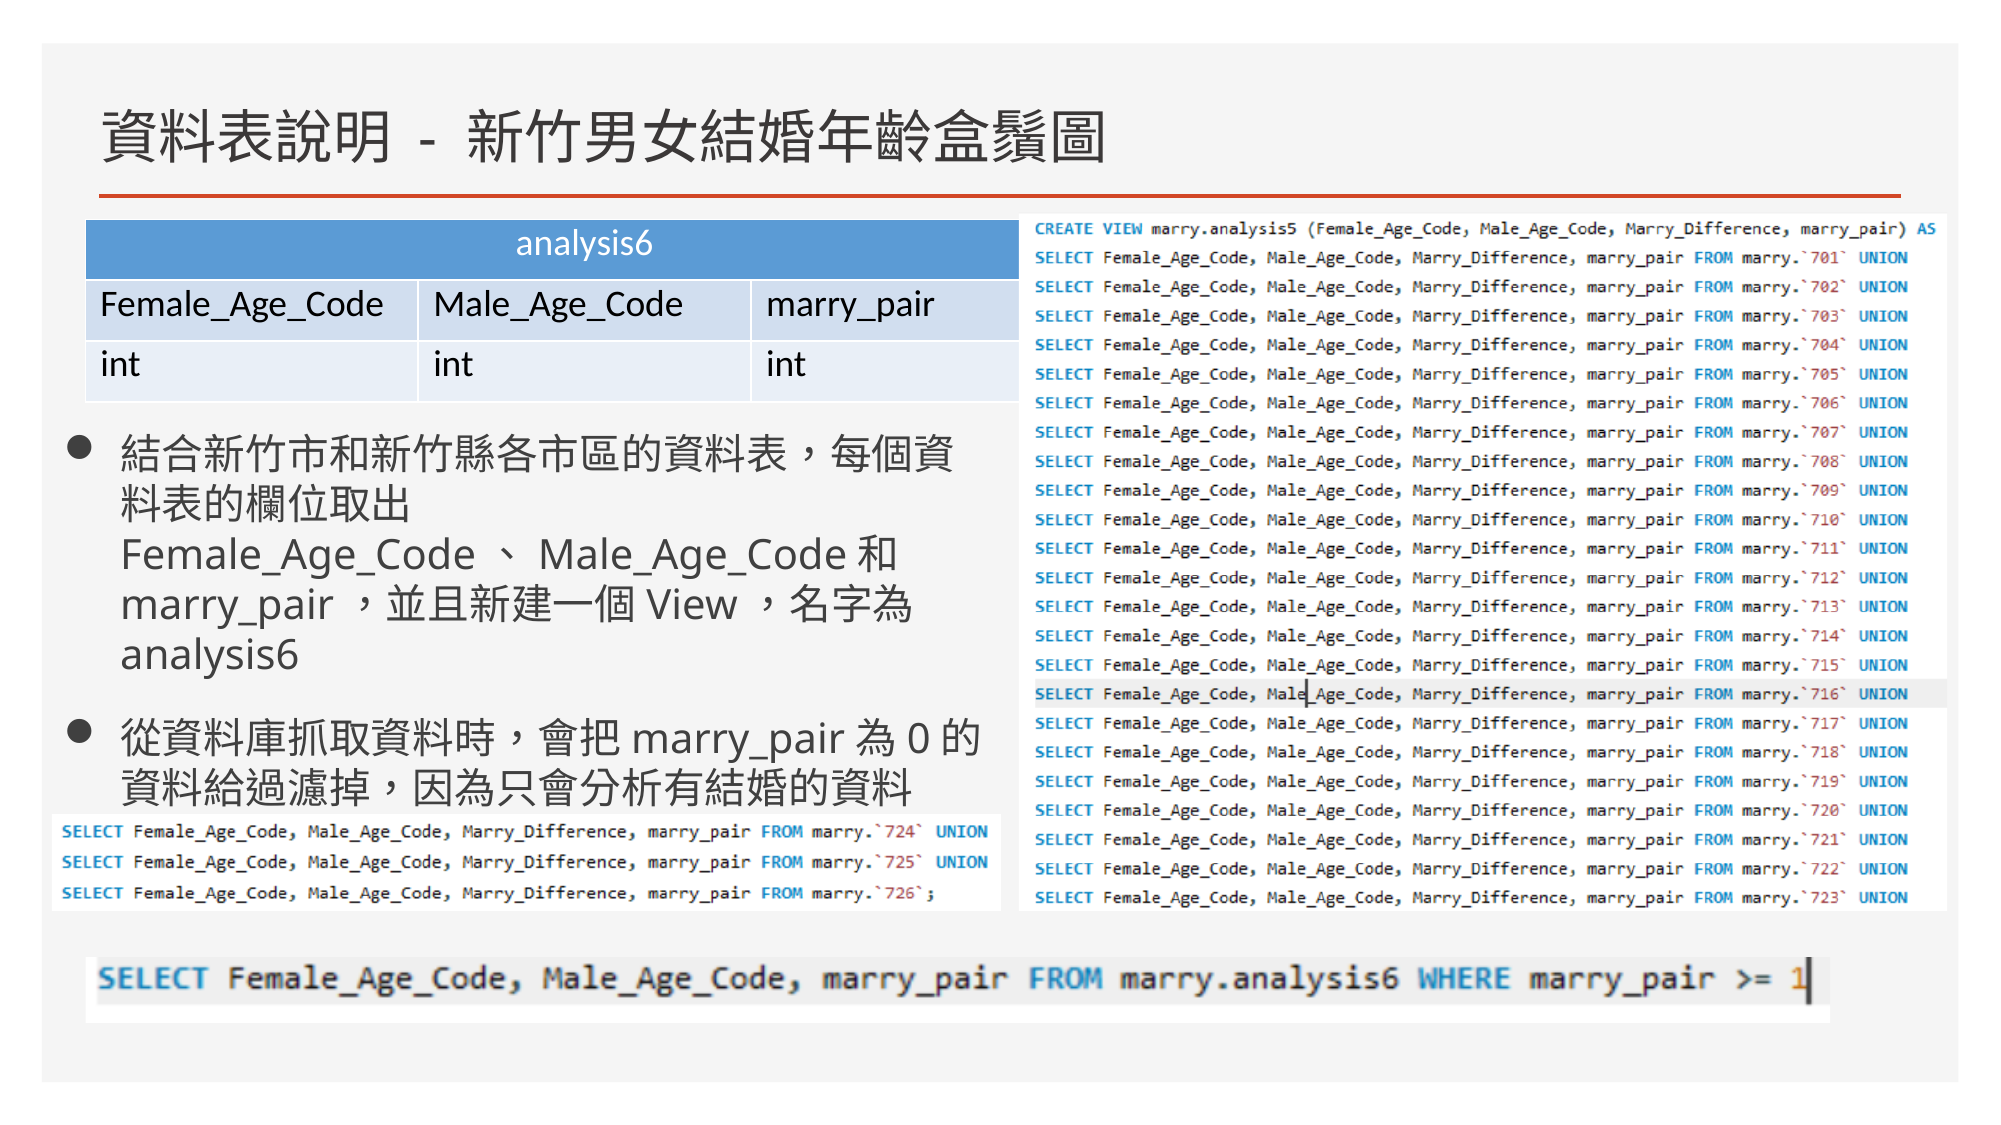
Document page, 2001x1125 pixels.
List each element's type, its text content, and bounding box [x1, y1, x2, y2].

list 結合新竹市和新竹縣各市區的資料表，每個資料表的欄位取出Female_Age_Code、Male_Age_Code和marry_pair，並且新建一個View，名字為analysis6 從資料庫抓取資料時，會把marry_pair為0的資料給過濾掉，因為只會分析有結婚的資料 [48, 420, 1004, 1074]
table_cell Male_Age_Code [419, 281, 750, 340]
picture [51, 814, 1001, 911]
table_cell int [86, 342, 417, 401]
table_header analysis6 [86, 220, 1018, 279]
title 資料表說明 - 新竹男女結婚年齡盒鬚圖 [85, 73, 1887, 179]
table_cell marry_pair [752, 281, 1018, 340]
table_cell Female_Age_Code [86, 281, 417, 340]
table_cell int [419, 342, 750, 401]
picture [85, 957, 1831, 1023]
picture [1018, 212, 1948, 911]
table_cell int [752, 342, 1018, 401]
